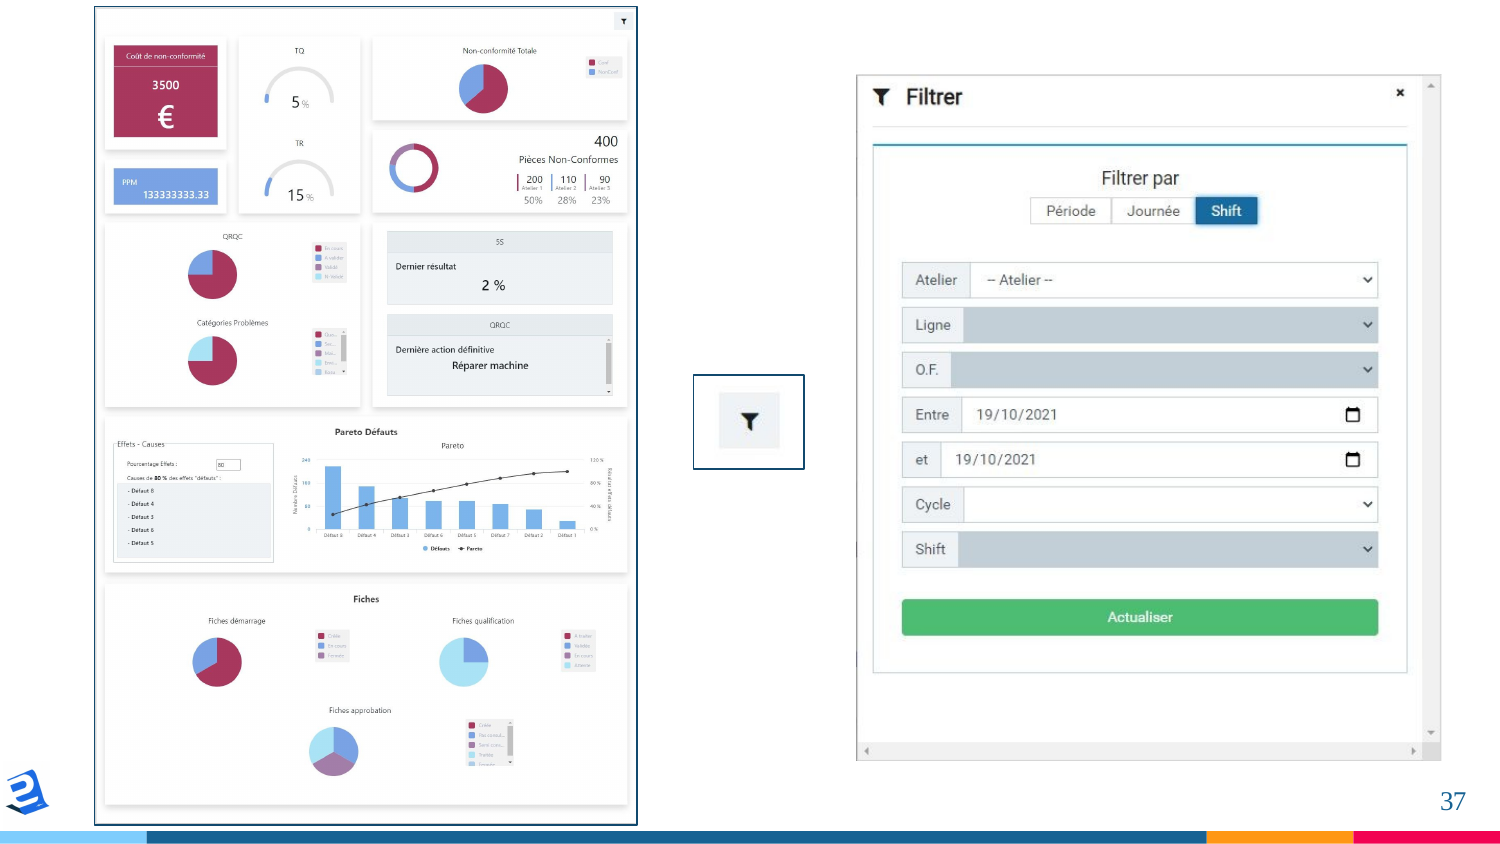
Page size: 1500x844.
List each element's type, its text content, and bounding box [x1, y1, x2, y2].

slide_number 37 [1448, 784, 1476, 844]
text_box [0, 5, 1442, 844]
picture [3, 761, 50, 830]
